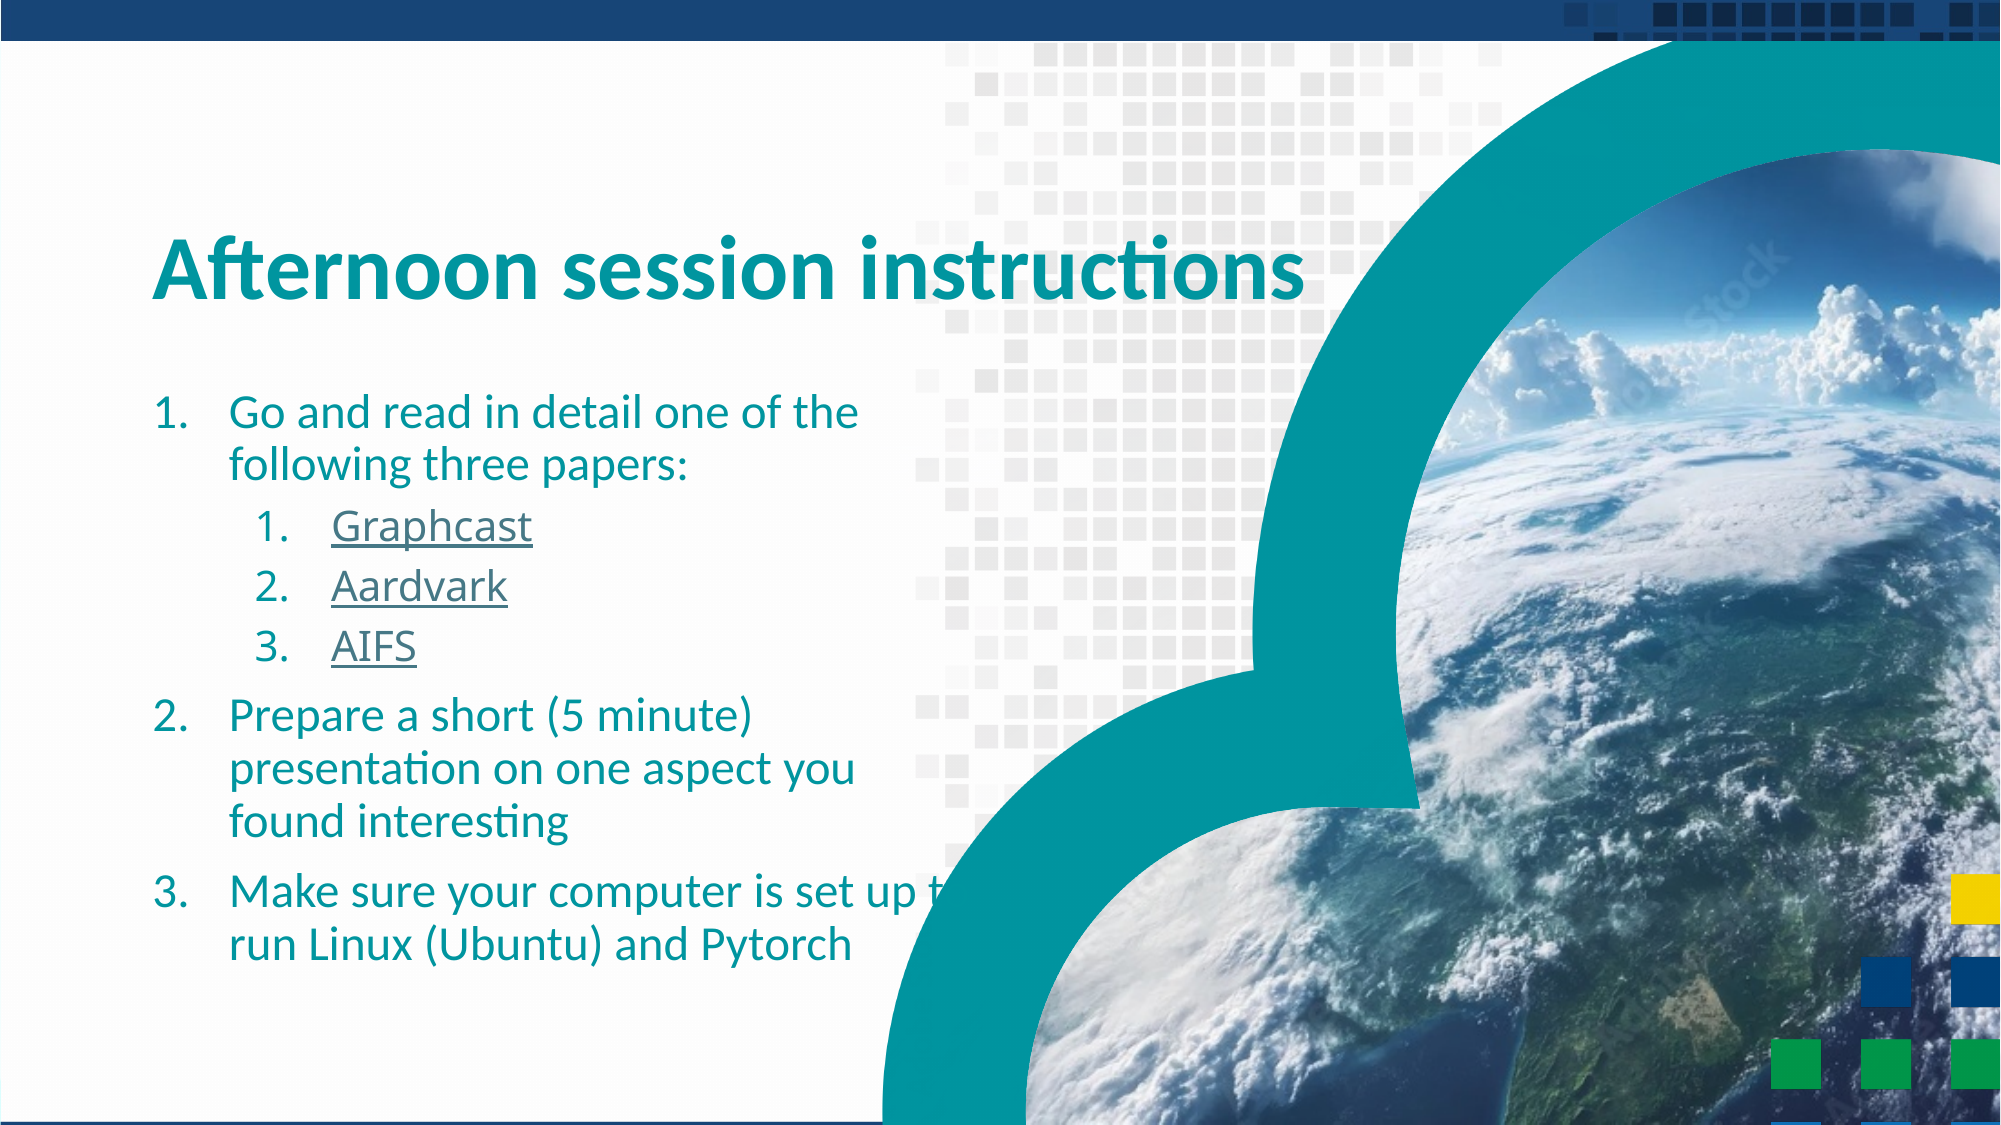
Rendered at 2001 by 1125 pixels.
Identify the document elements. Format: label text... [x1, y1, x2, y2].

picture [0, 0, 2001, 1125]
list Go and read in detail one of the following three papers: Graphcast Aardvark AIFS Prepare a short (5 minute) presentation on one aspect you found interesting Make sure your computer is set up to run Linux (Ubuntu) and Pytorch [137, 378, 1000, 981]
title Afternoon session instructions [137, 160, 1863, 379]
